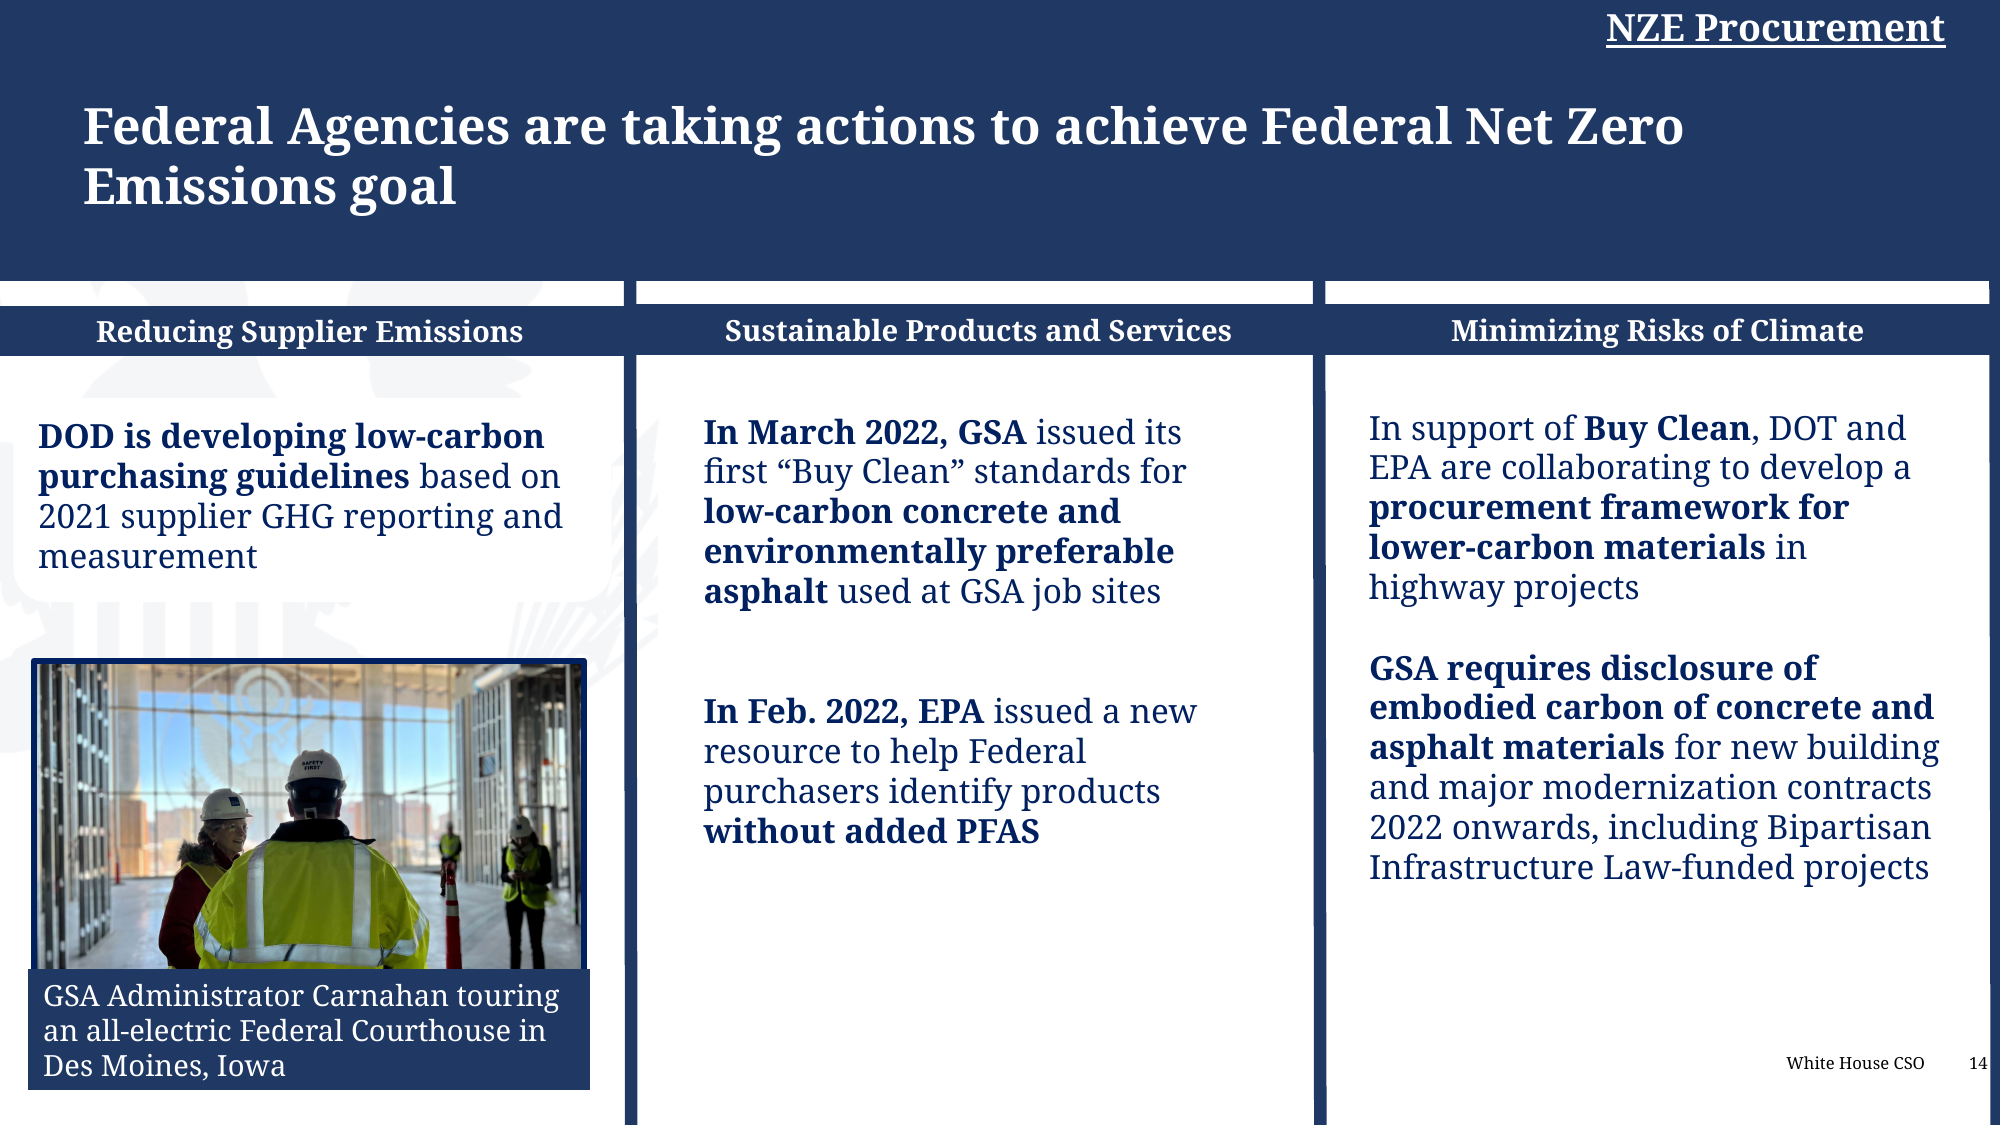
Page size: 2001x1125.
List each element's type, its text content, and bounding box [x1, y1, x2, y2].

text_box In March 2022, GSA issued its first “Buy Clean” standards for low-carbon concrete and environmentally preferable asphalt used at GSA job sites In Feb. 2022, EPA issued a new resource to help Federal purchasers identify products without added PFAS [656, 371, 1293, 1015]
text_box [0, 0, 2000, 281]
text_box DOD is developing low-carbon purchasing guidelines based on 2021 supplier GHG reporting and measurement [12, 397, 613, 603]
text_box Reducing Supplier Emissions [0, 306, 629, 356]
text_box Federal Agencies are taking actions to achieve Federal Net Zero Emissions goal [68, 87, 1957, 222]
picture [36, 663, 581, 970]
text_box Sustainable Products and Services [632, 304, 1318, 355]
text_box GSA Administrator Carnahan touring an all-electric Federal Courthouse in Des Moines, Iowa [28, 969, 590, 1090]
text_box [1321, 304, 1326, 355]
text_box GSA requires disclosure of embodied carbon of concrete and asphalt materials for new building and major modernization contracts 2022 onwards, including Bipartisan Infrastructure Law-funded projects [1343, 628, 1980, 839]
text_box In support of Buy Clean, DOT and EPA are collaborating to develop a procurement framework for lower-carbon materials in highway projects [1342, 388, 1959, 599]
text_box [1757, 1045, 2000, 1081]
text_box NZE Procurement [1591, 0, 1961, 57]
text_box Minimizing Risks of Climate [1326, 304, 1995, 355]
